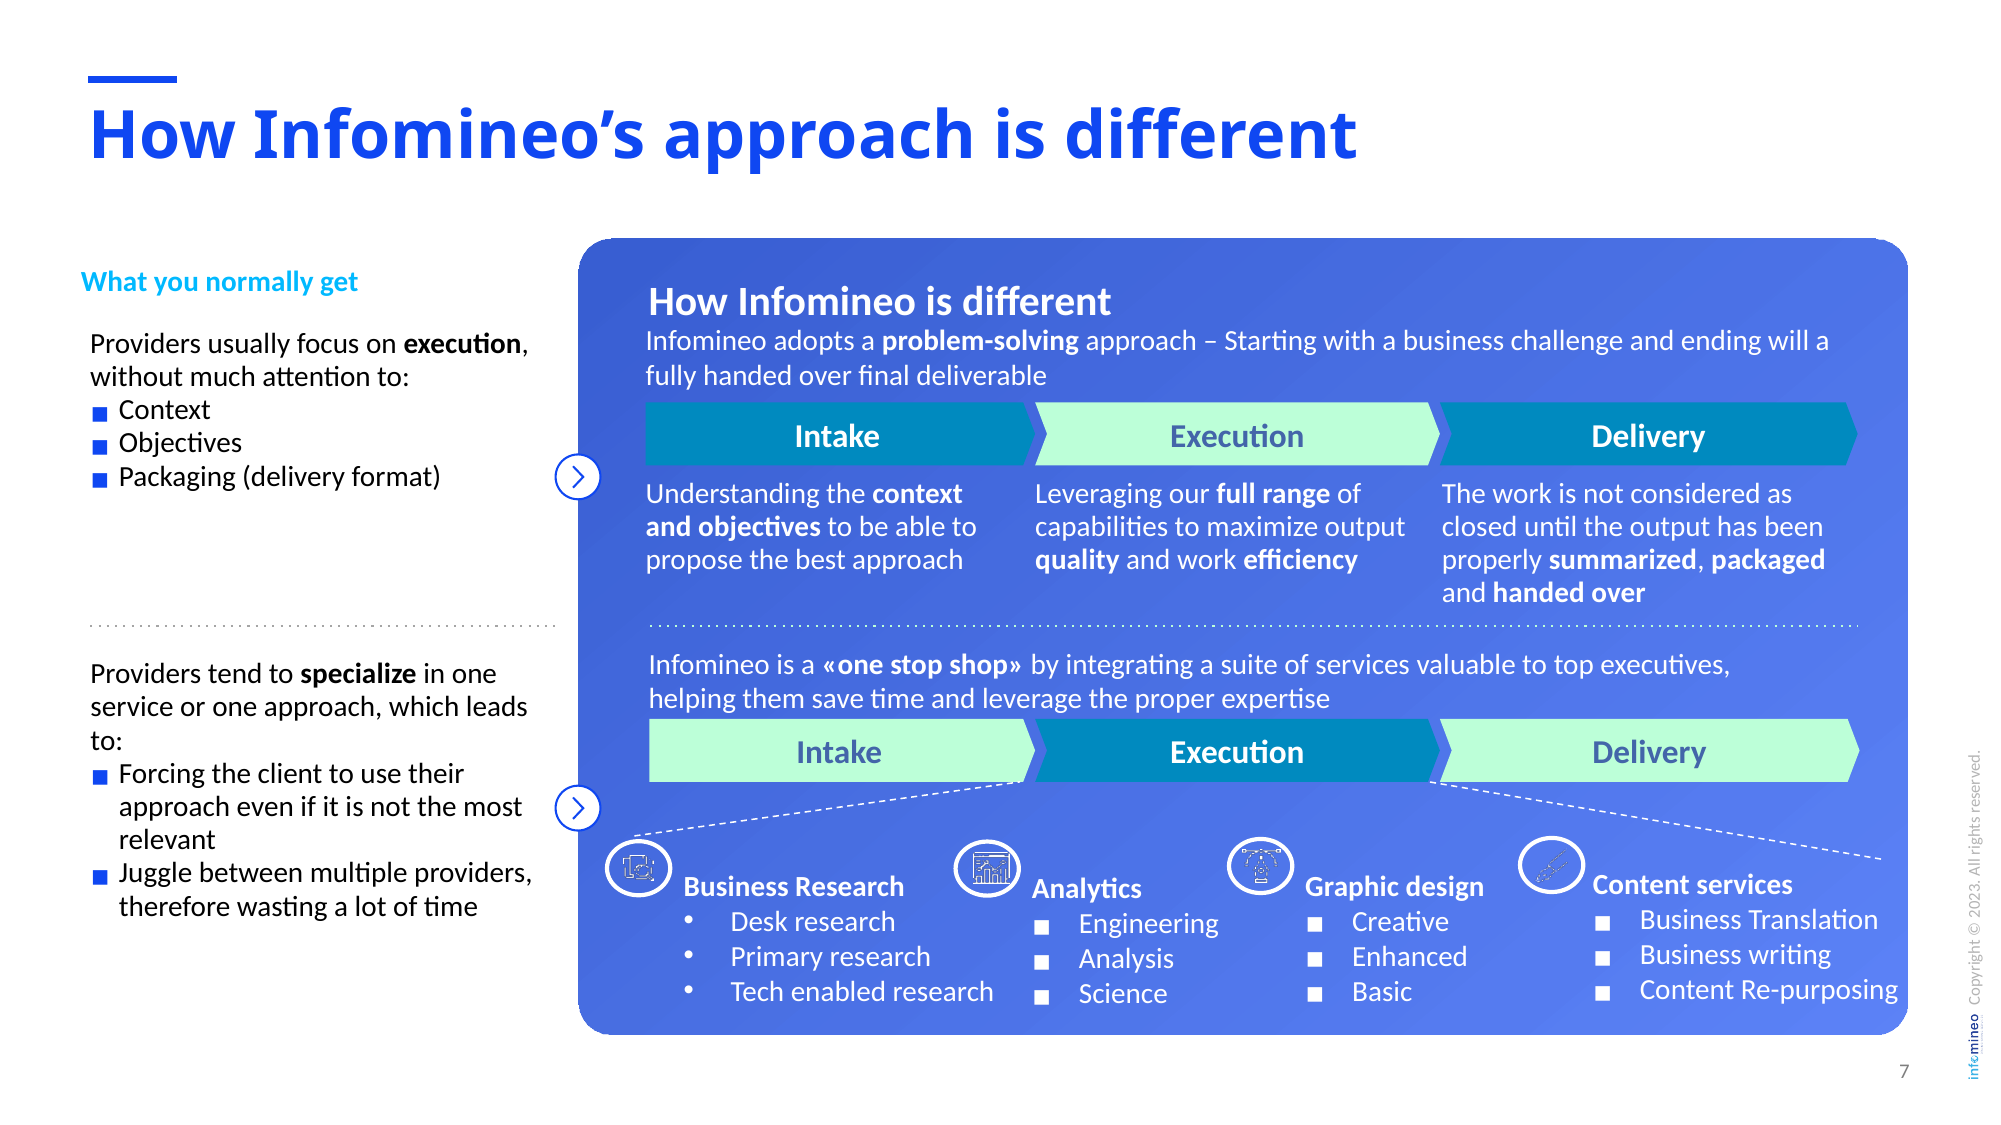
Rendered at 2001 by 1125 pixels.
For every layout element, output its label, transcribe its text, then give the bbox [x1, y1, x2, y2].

text_box Intake [649, 718, 1036, 782]
text_box Providers tend to specialize in one service or one approach, which leads to: Forcing the client to use their approach even if it is not the most relevant Juggle between multiple providers, therefore wasting a lot of time [90, 657, 541, 923]
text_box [606, 840, 671, 896]
text_box Analytics Engineering Analysis Science [1031, 869, 1262, 1010]
text_box Infomineo adopts a problem-solving approach – Starting with a business challenge and ending will a fully handed over final deliverable [645, 321, 1885, 392]
text_box [955, 844, 1019, 896]
text_box Delivery [1439, 718, 1860, 780]
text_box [1429, 781, 1886, 861]
text_box Business Research Desk research Primary research Tech enabled research [683, 867, 1015, 1008]
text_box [634, 781, 1021, 837]
text_box The work is not considered as closed until the output has been properly summarized, packaged and handed over [1441, 476, 1860, 610]
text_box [555, 785, 601, 831]
picture [1969, 1015, 1983, 1079]
text_box Understanding the context and objectives to be able to propose the best approach [645, 476, 1006, 577]
text_box Intake [645, 402, 1036, 466]
text_box What you normally get [80, 262, 572, 298]
text_box Delivery [1439, 402, 1858, 466]
text_box Infomineo is a «one stop shop» by integrating a suite of services valuable to top executives, helping them save time and leverage the proper expertise [648, 648, 1784, 715]
text_box [578, 238, 1908, 1035]
text_box Content services Business Translation Business writing Content Re-purposing [1592, 865, 1947, 1006]
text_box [1519, 837, 1584, 893]
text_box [555, 454, 601, 500]
title How Infomineo’s approach is different [88, 91, 1908, 280]
text_box How Infomineo is different [648, 274, 1232, 325]
text_box Execution [1035, 718, 1440, 782]
text_box Graphic design Creative Enhanced Basic [1305, 867, 1536, 1007]
text_box Execution [1035, 402, 1440, 466]
text_box Providers usually focus on execution, without much attention to: Context Objectives Packaging (delivery format) [90, 326, 549, 493]
picture [973, 852, 1011, 884]
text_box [1228, 838, 1293, 894]
text_box Leveraging our full range of capabilities to maximize output quality and work efficiency [1035, 476, 1479, 577]
